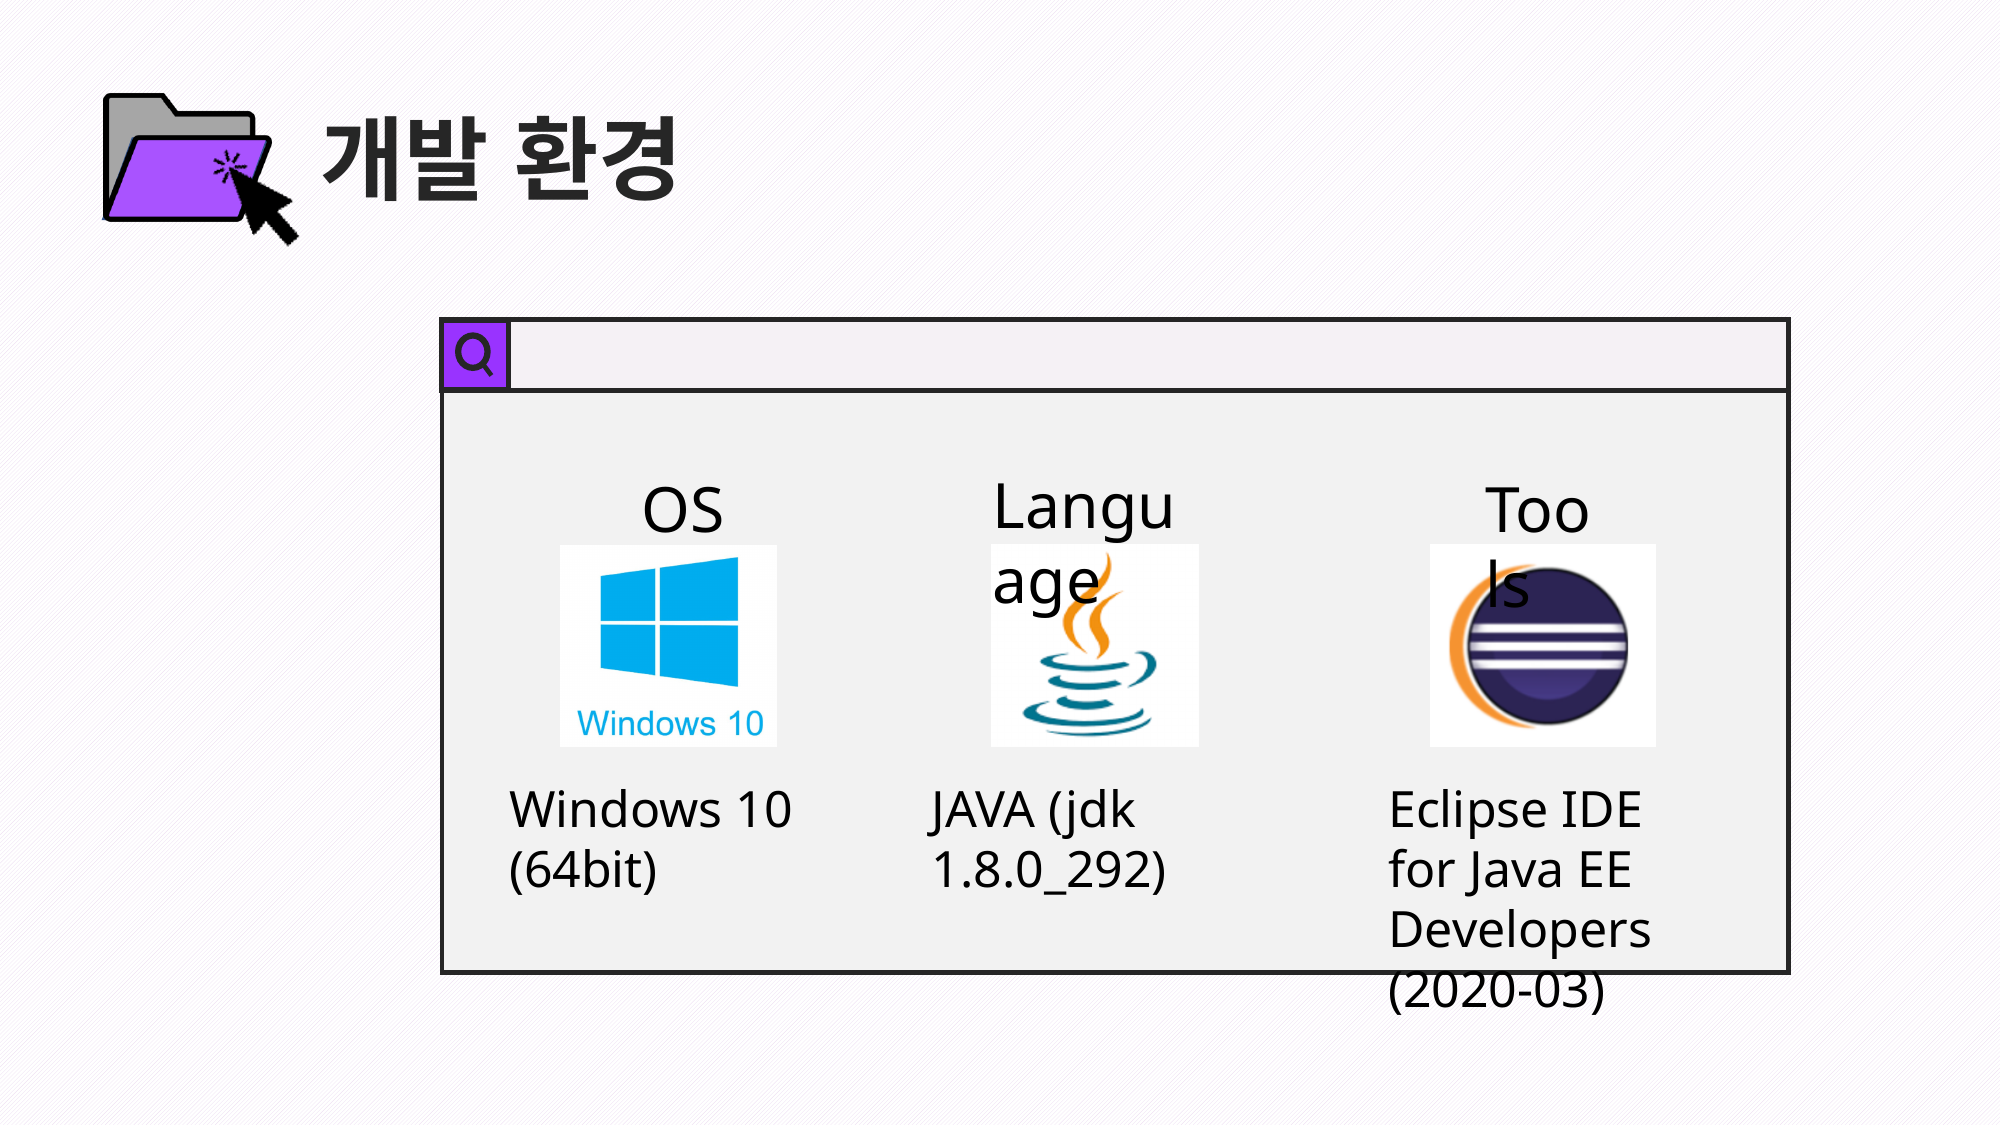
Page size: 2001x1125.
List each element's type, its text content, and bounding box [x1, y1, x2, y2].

text_box Windows 10 (64bit) [494, 770, 858, 906]
text_box JAVA (jdk 1.8.0_292) [916, 770, 1281, 906]
picture [1429, 544, 1656, 747]
picture [177, 121, 323, 268]
picture [991, 544, 1199, 747]
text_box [481, 362, 492, 376]
text_box OS [626, 462, 772, 545]
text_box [103, 78, 272, 236]
text_box [441, 392, 1789, 974]
text_box Eclipse IDE for Java EE Developers (2020-03) [1373, 770, 1737, 1026]
text_box Language [978, 459, 1223, 624]
text_box [440, 319, 1789, 392]
text_box 개발 환경 [305, 94, 744, 219]
text_box [457, 334, 489, 369]
text_box Tools [1470, 462, 1616, 544]
picture [560, 545, 777, 748]
text_box [440, 320, 509, 390]
